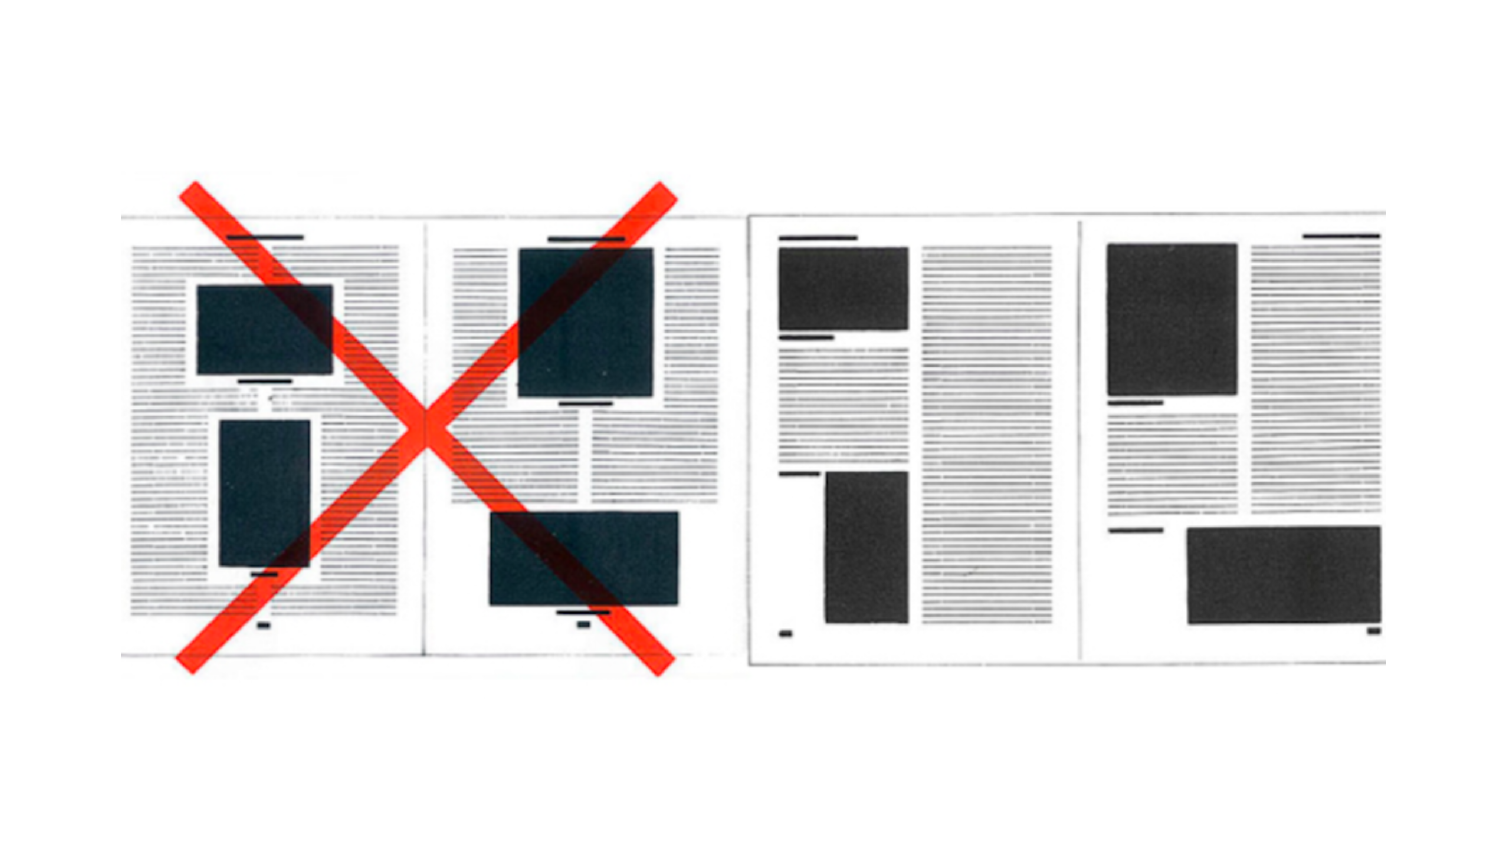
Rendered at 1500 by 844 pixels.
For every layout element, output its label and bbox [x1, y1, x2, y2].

picture [80, 138, 1420, 706]
